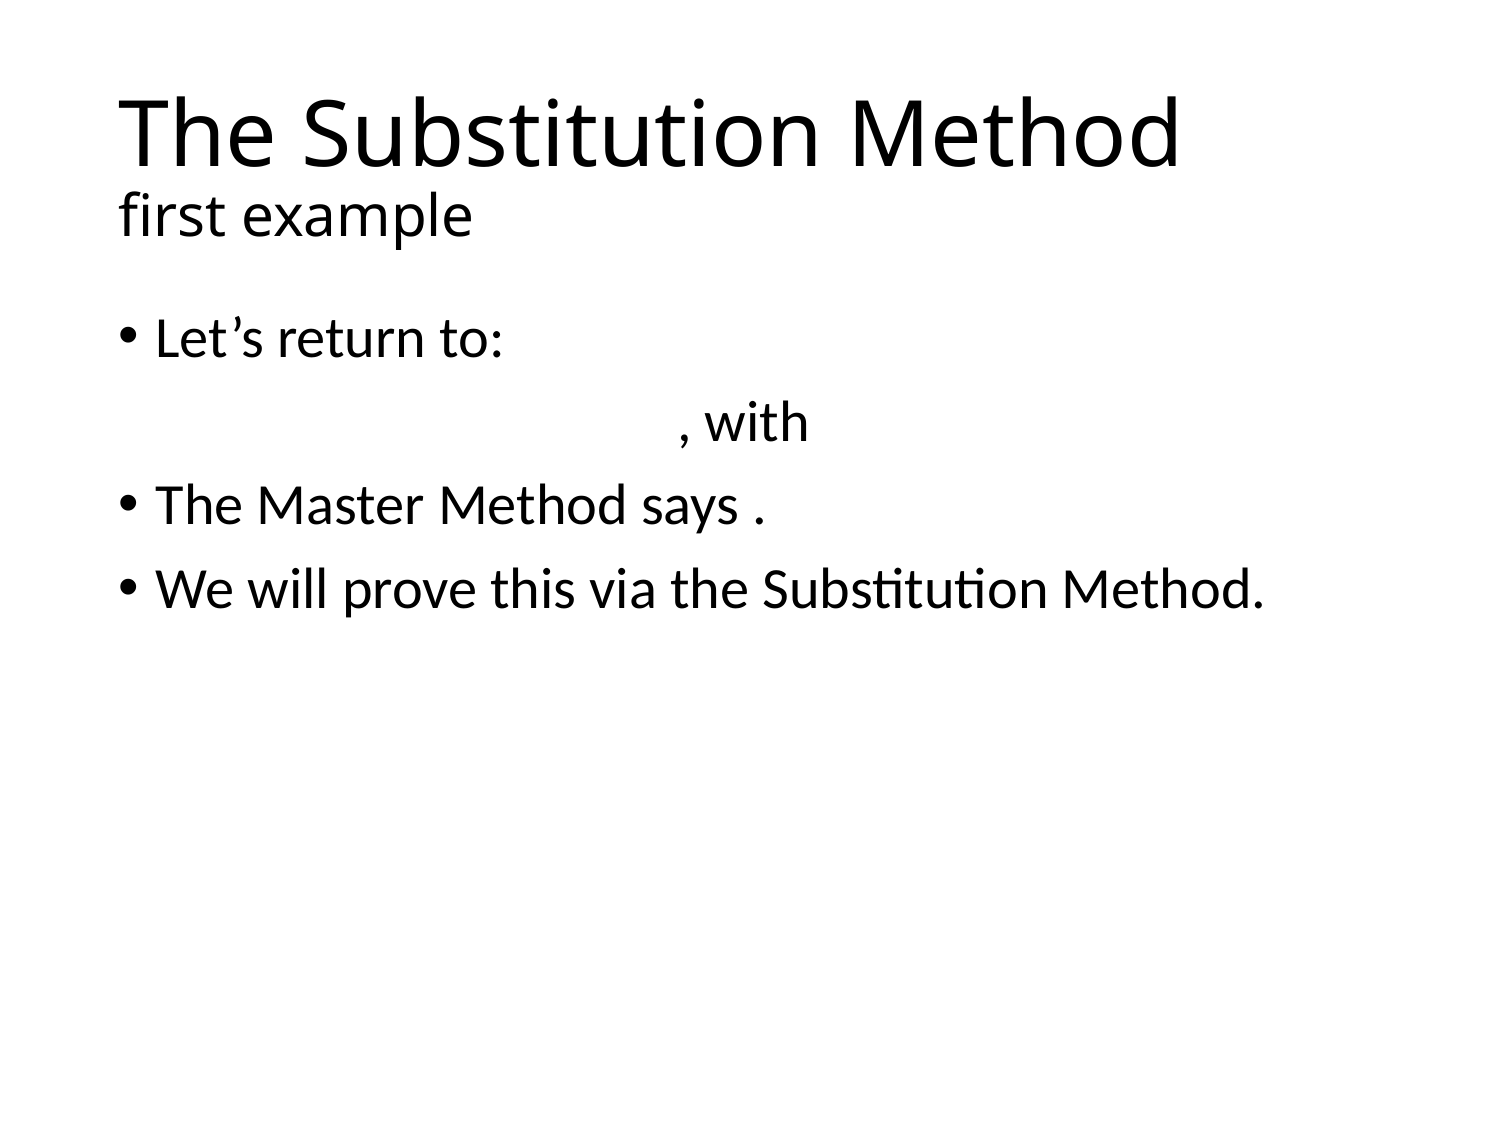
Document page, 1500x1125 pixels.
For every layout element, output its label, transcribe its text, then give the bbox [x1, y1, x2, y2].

title The Substitution Method first example [103, 59, 1454, 278]
